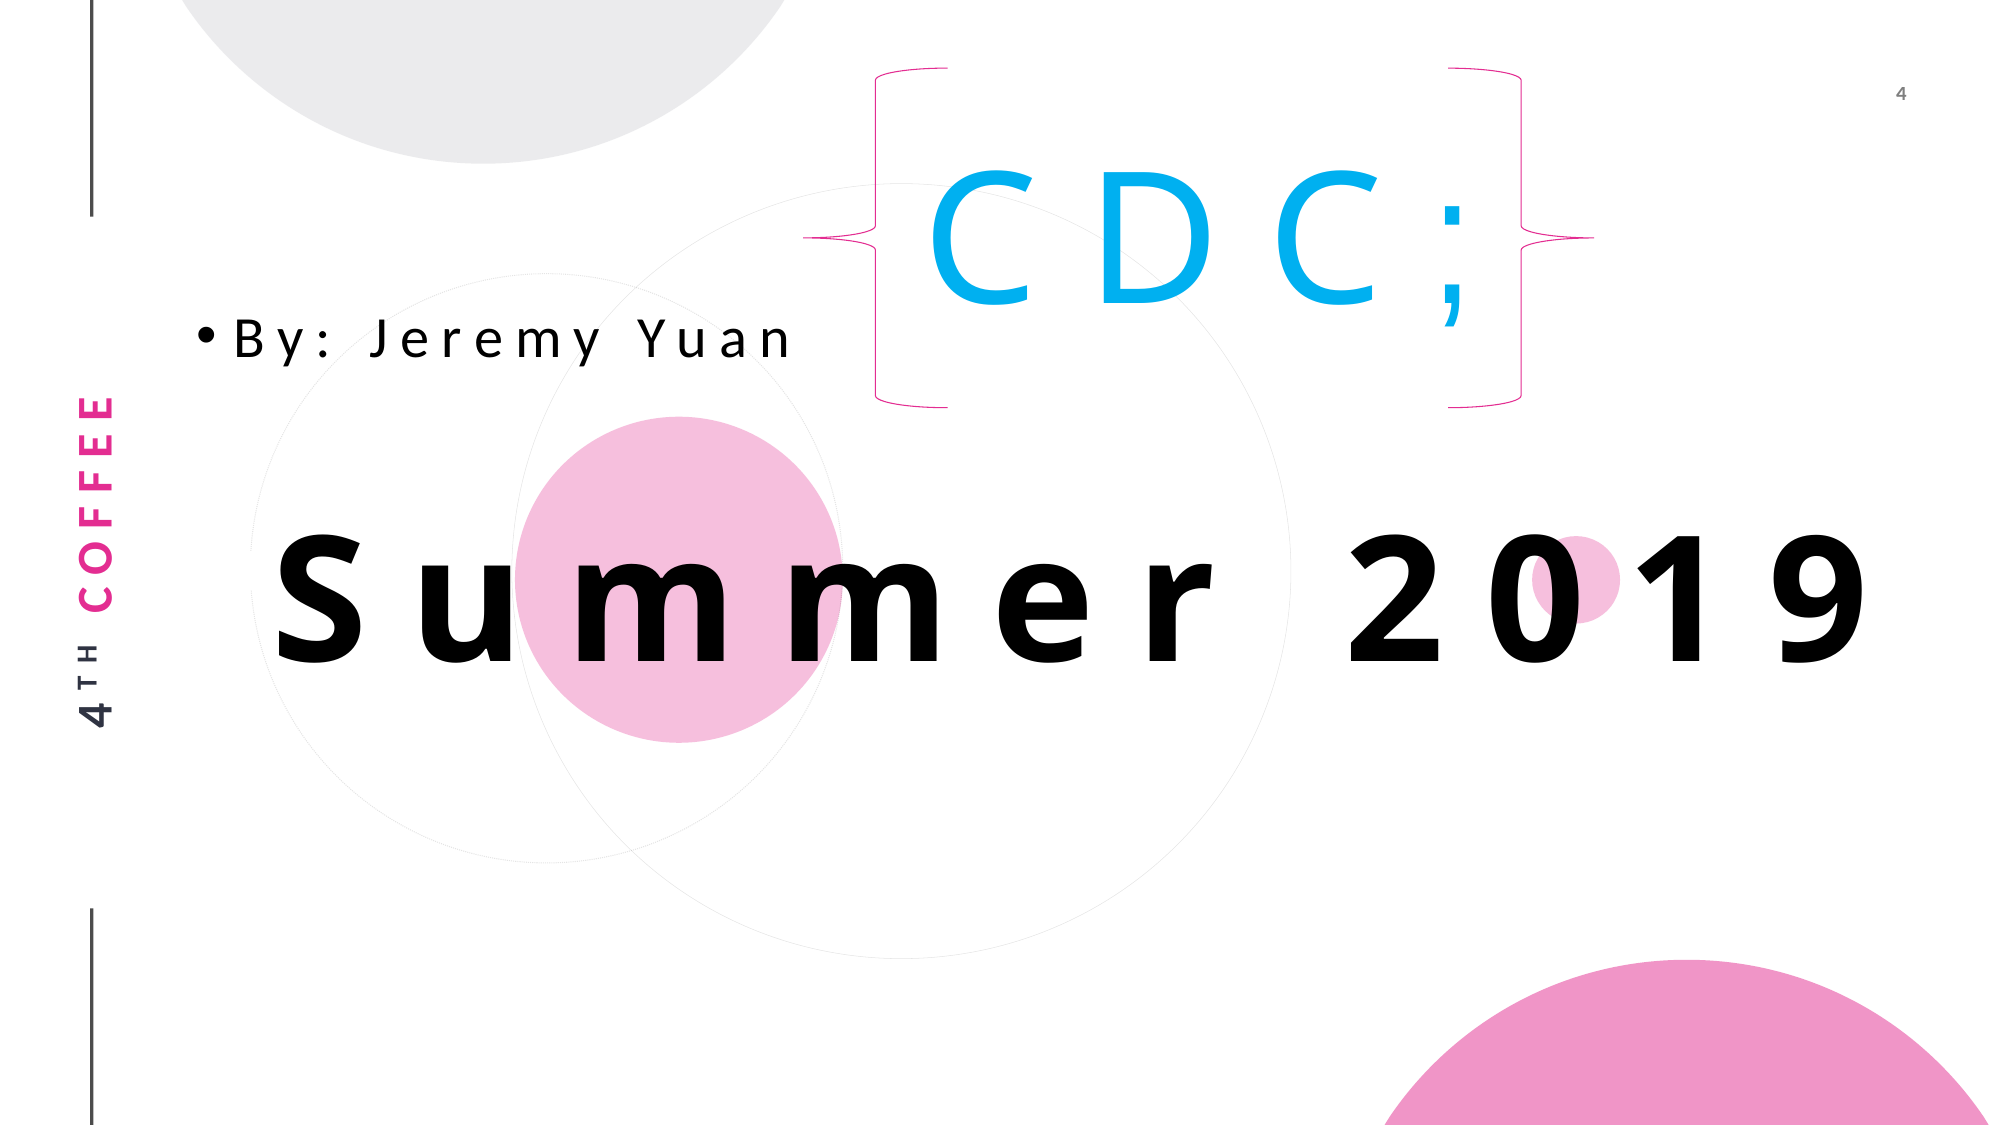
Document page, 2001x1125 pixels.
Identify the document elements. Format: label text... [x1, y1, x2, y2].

text_box C D C ; [907, 113, 1488, 303]
list By: Jeremy Yuan [181, 299, 1863, 1014]
text_box [1448, 67, 1595, 303]
title Summer 2019 [196, 303, 1947, 791]
text_box [803, 67, 948, 303]
